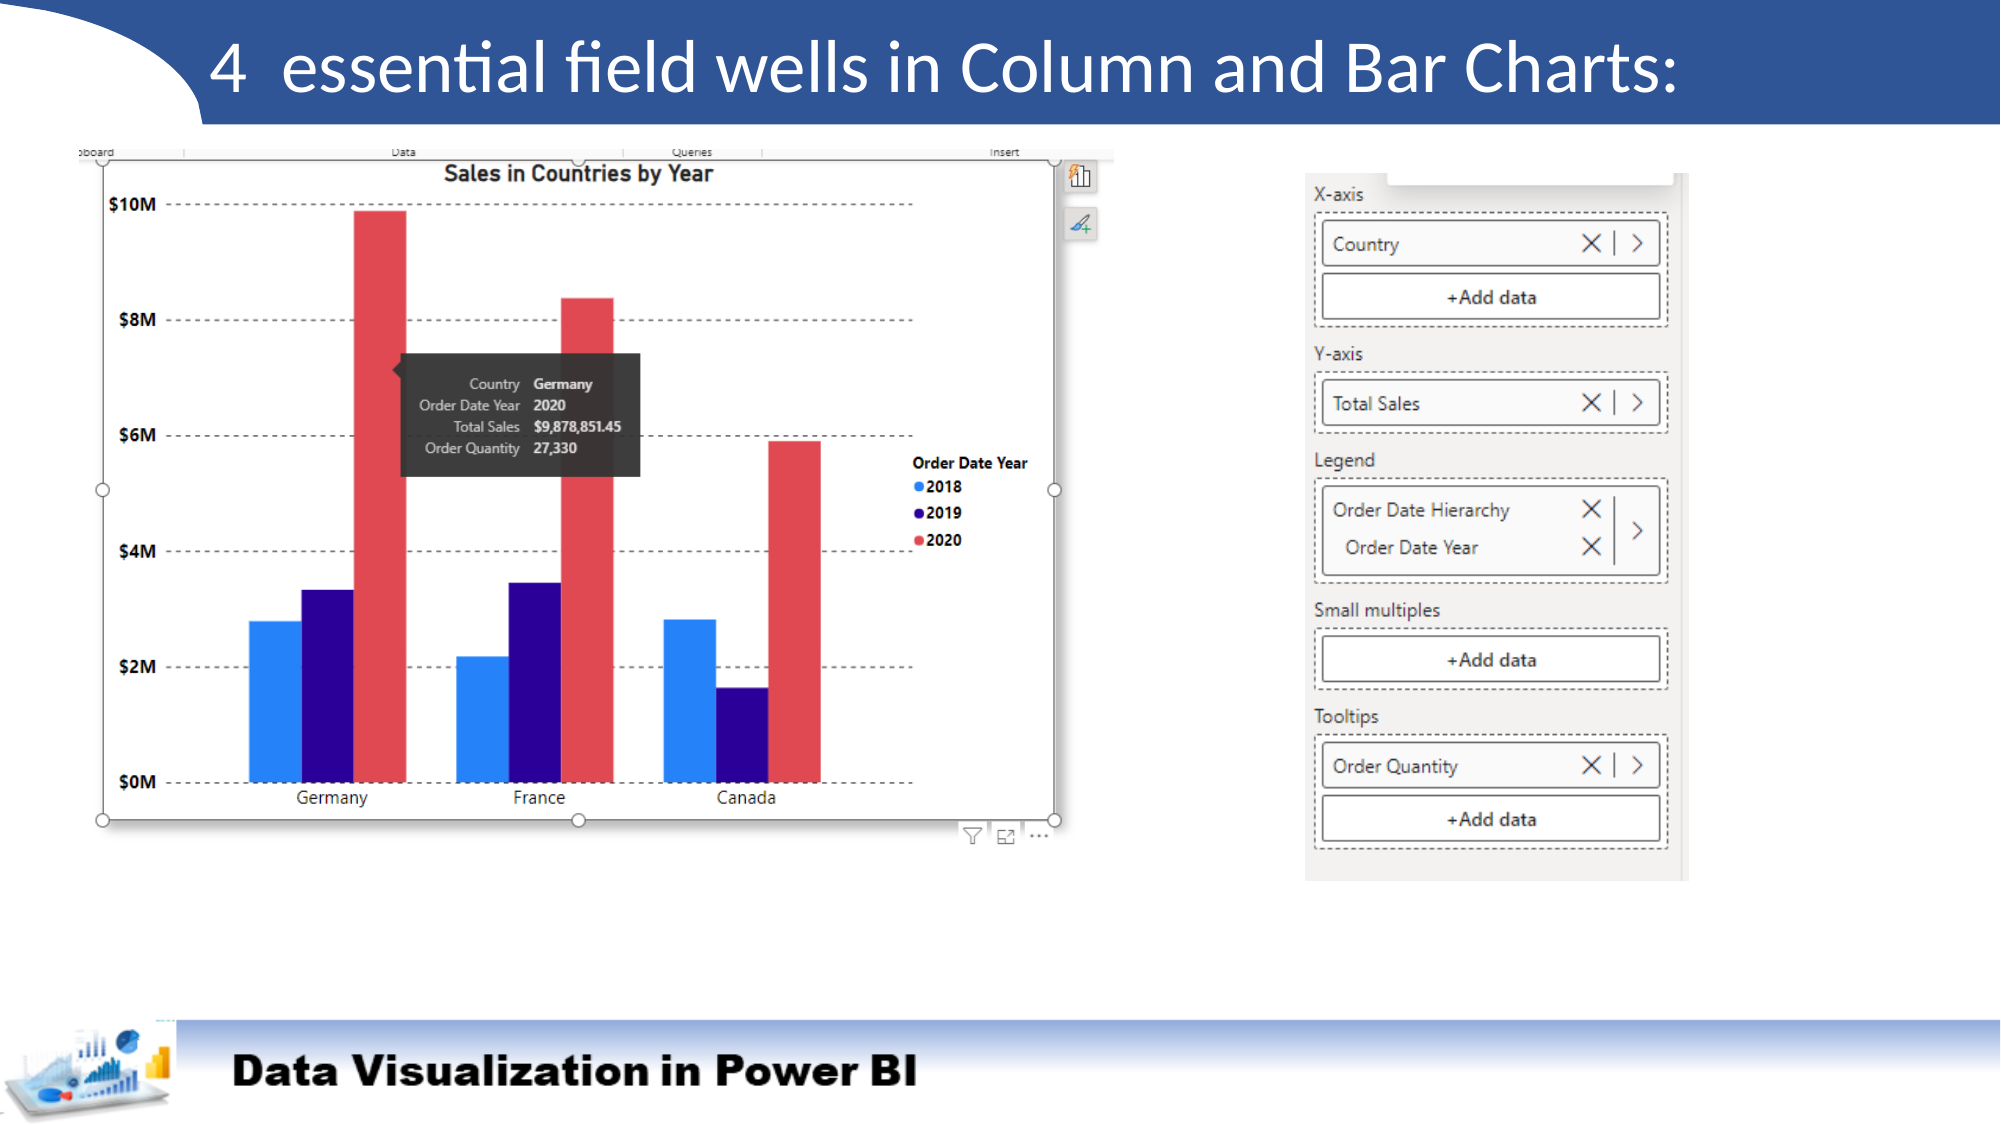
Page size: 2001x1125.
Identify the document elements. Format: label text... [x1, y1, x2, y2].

text_box 4 essential field wells in Column and Bar Charts: [0, 0, 2000, 126]
picture [0, 0, 2001, 1125]
